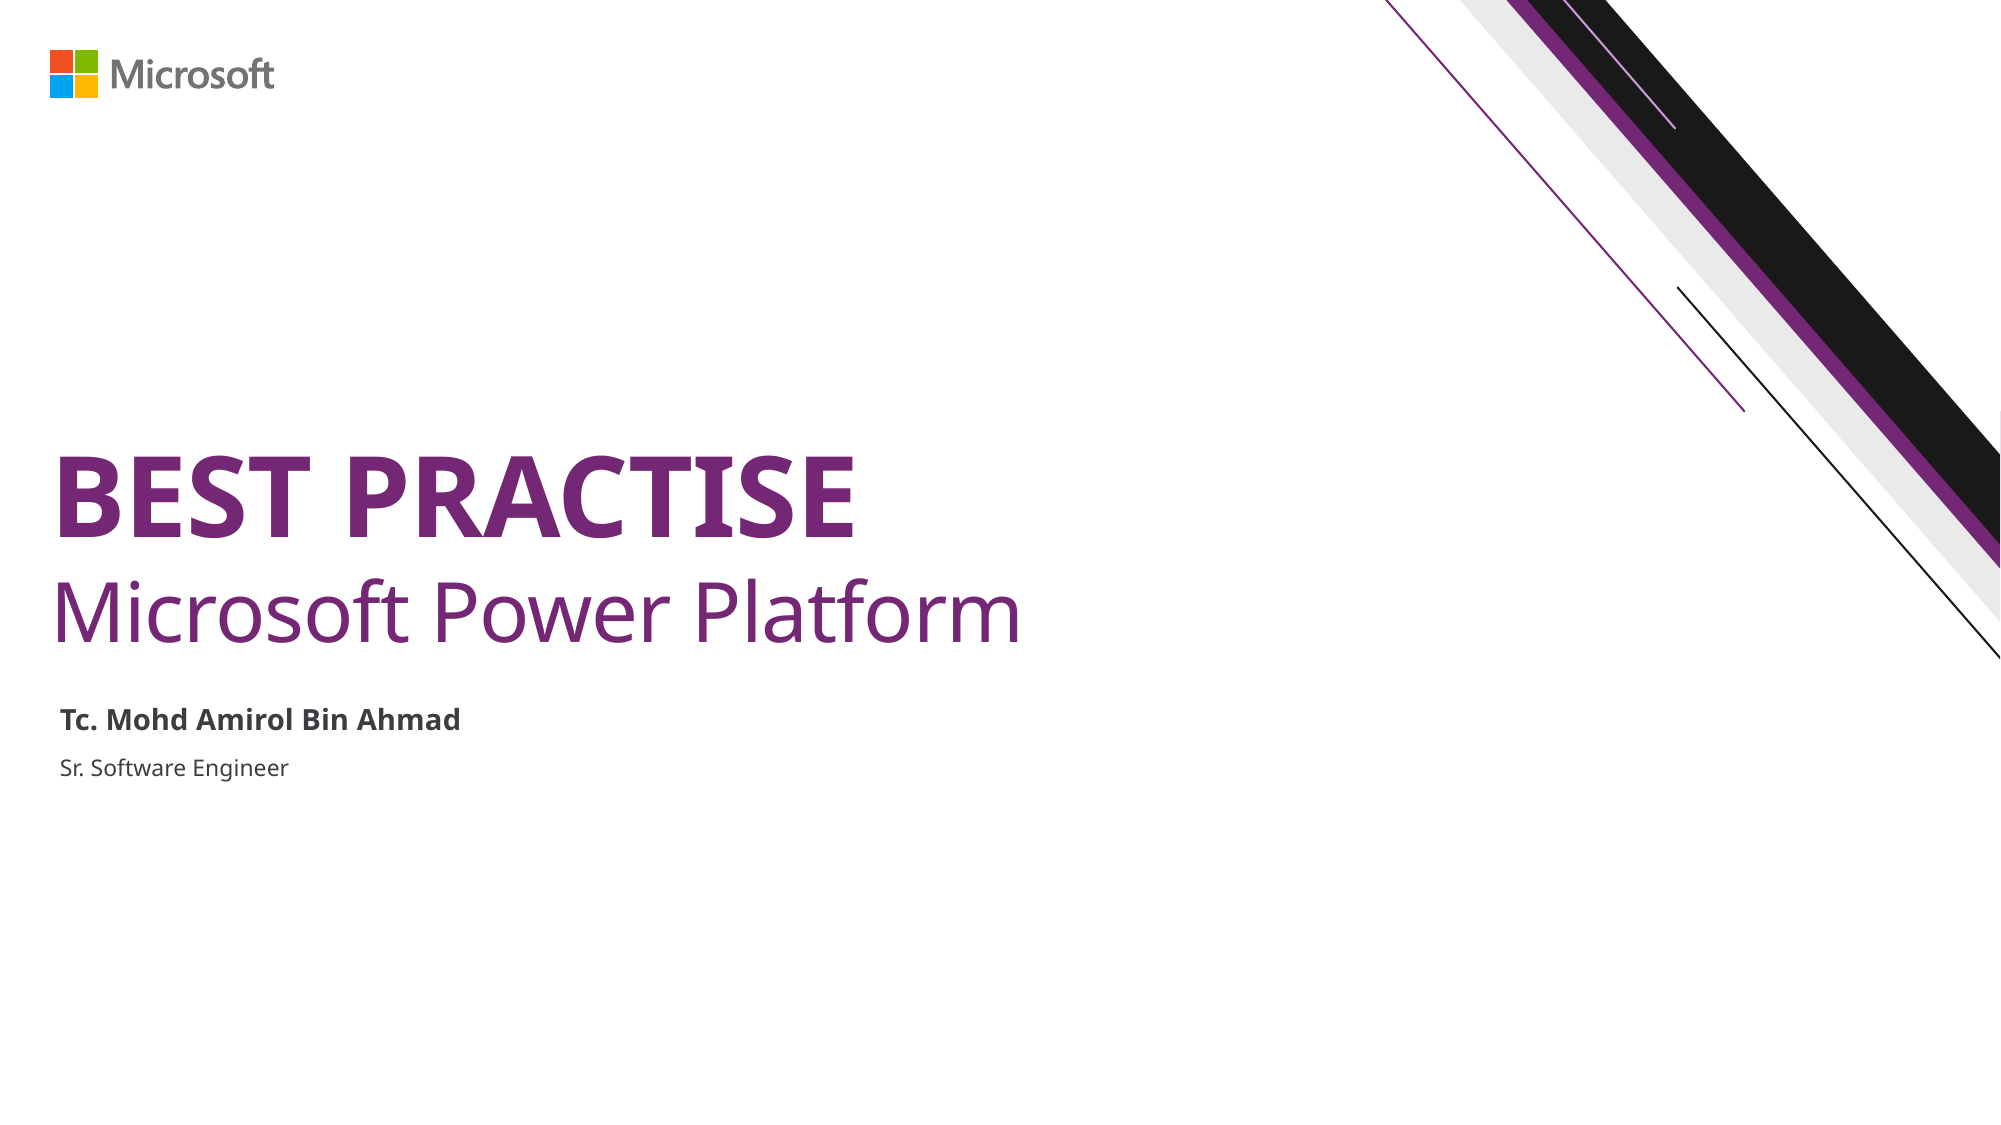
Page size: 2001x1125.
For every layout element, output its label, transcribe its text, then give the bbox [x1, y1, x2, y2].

text_box Sr. Software Engineer [29, 743, 615, 794]
text_box Tc. Mohd Amirol Bin Ahmad [29, 689, 615, 743]
title BEST PRACTISE Microsoft Power Platform [50, 395, 1846, 690]
